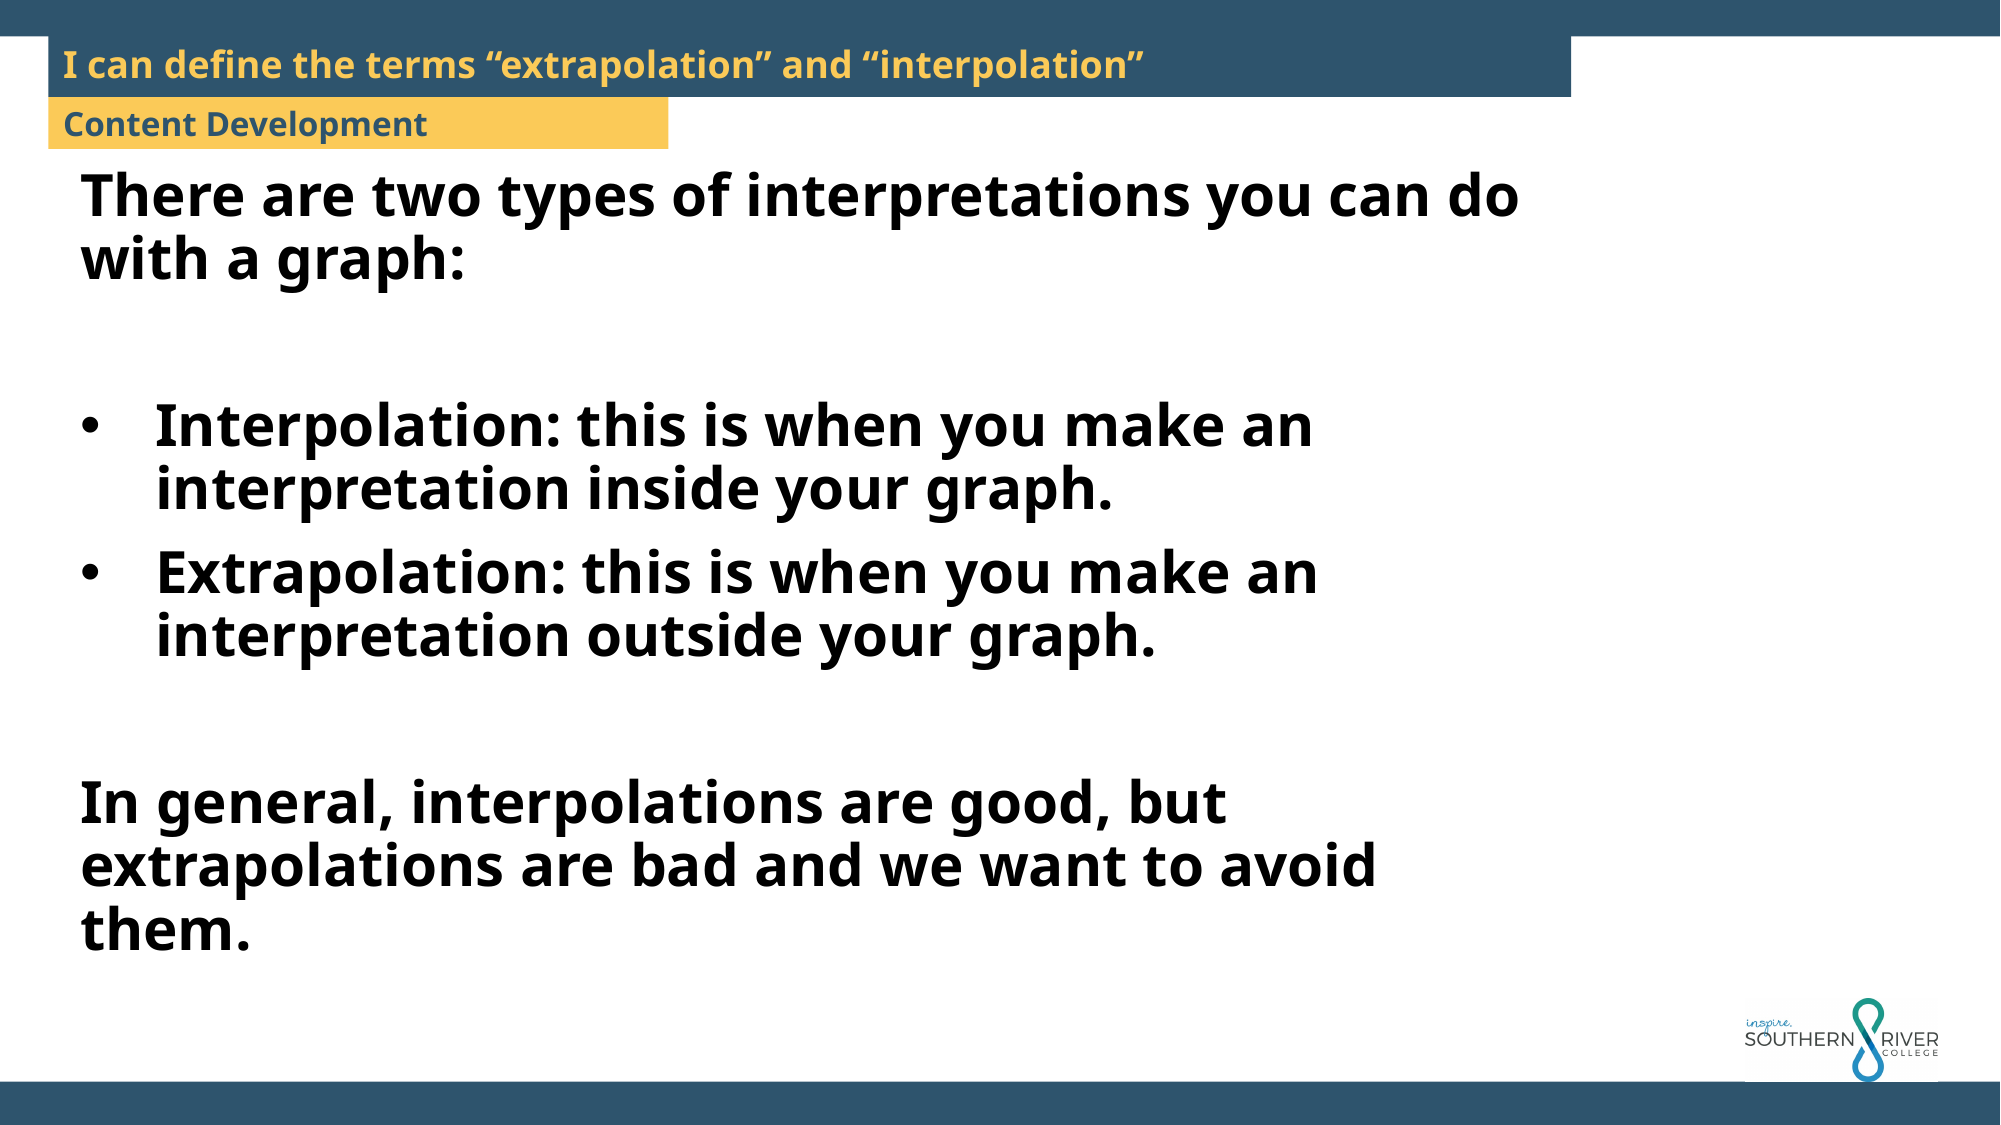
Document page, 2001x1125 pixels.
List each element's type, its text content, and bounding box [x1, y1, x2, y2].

list I can define the terms “extrapolation” and “interpolation” [48, 35, 1572, 97]
picture [1745, 998, 1938, 1082]
list There are two types of interpretations you can do with a graph: Interpolation: this is when you make an interpretation inside your graph. Extrapolation: this is when you make an interpretation outside your graph. In general, interpolations are good, but extrapolations are bad and we want to avoid them. [65, 158, 1555, 468]
